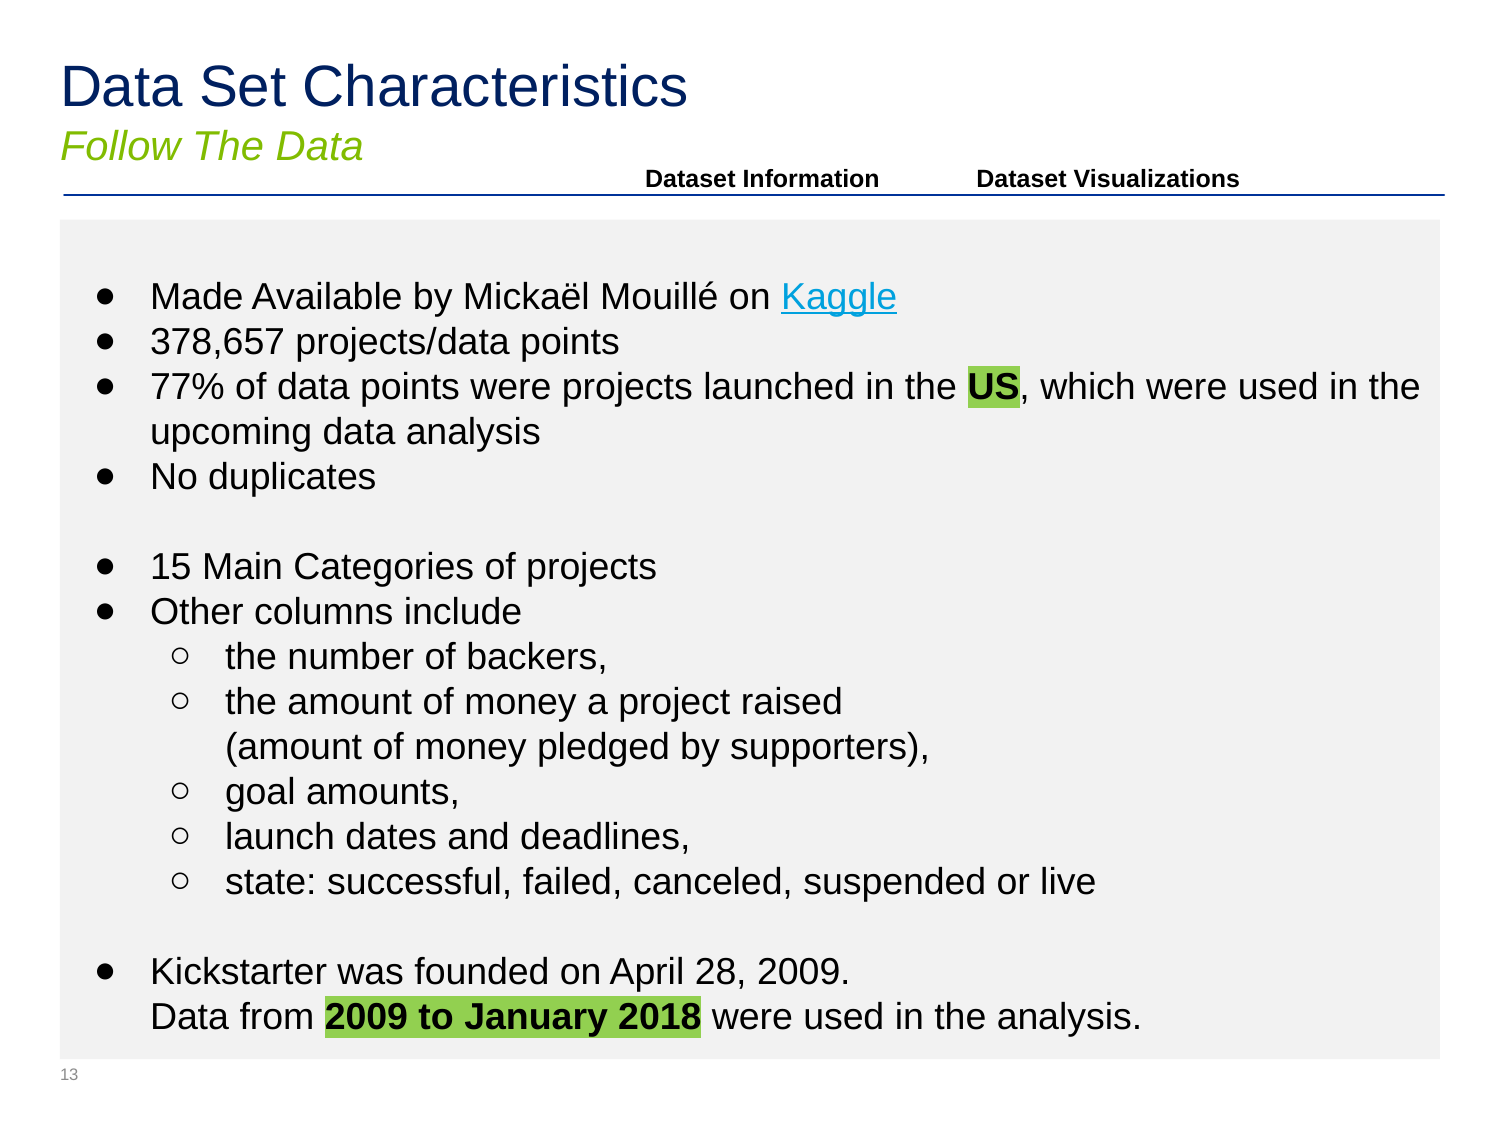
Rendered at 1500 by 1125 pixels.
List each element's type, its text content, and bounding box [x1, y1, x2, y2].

text_box Made Available by Mickaël Mouillé on Kaggle 378,657 projects/data points 77% of data points were projects launched in the US, which were used in the upcoming data analysis No duplicates 15 Main Categories of projects Other columns include the number of backers, the amount of money a project raised (amount of money pledged by supporters), goal amounts, launch dates and deadlines, state: successful, failed, canceled, suspended or live Kickstarter was founded on April 28, 2009. Data from 2009 to January 2018 were used in the analysis. [59, 219, 1440, 1060]
title Data Set Characteristics Follow The Data [60, 48, 1440, 126]
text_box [63, 178, 1445, 196]
